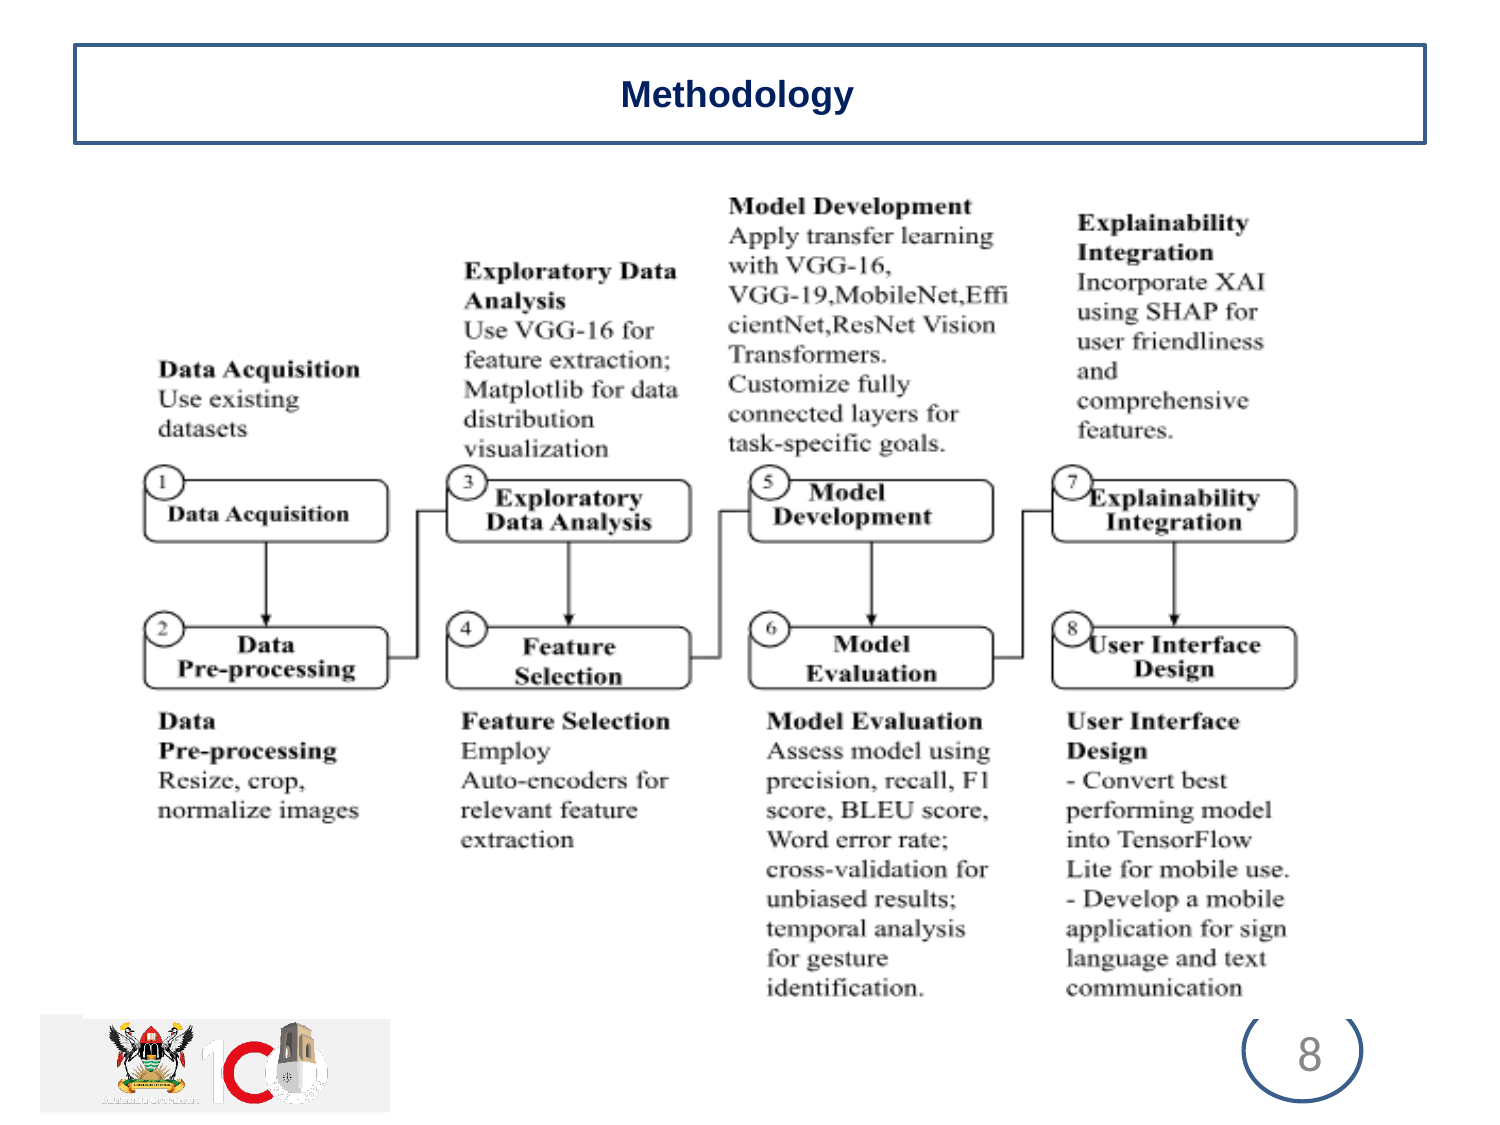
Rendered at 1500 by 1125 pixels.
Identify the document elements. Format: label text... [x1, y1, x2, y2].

picture [82, 174, 1392, 1108]
title Methodology [75, 62, 1400, 124]
